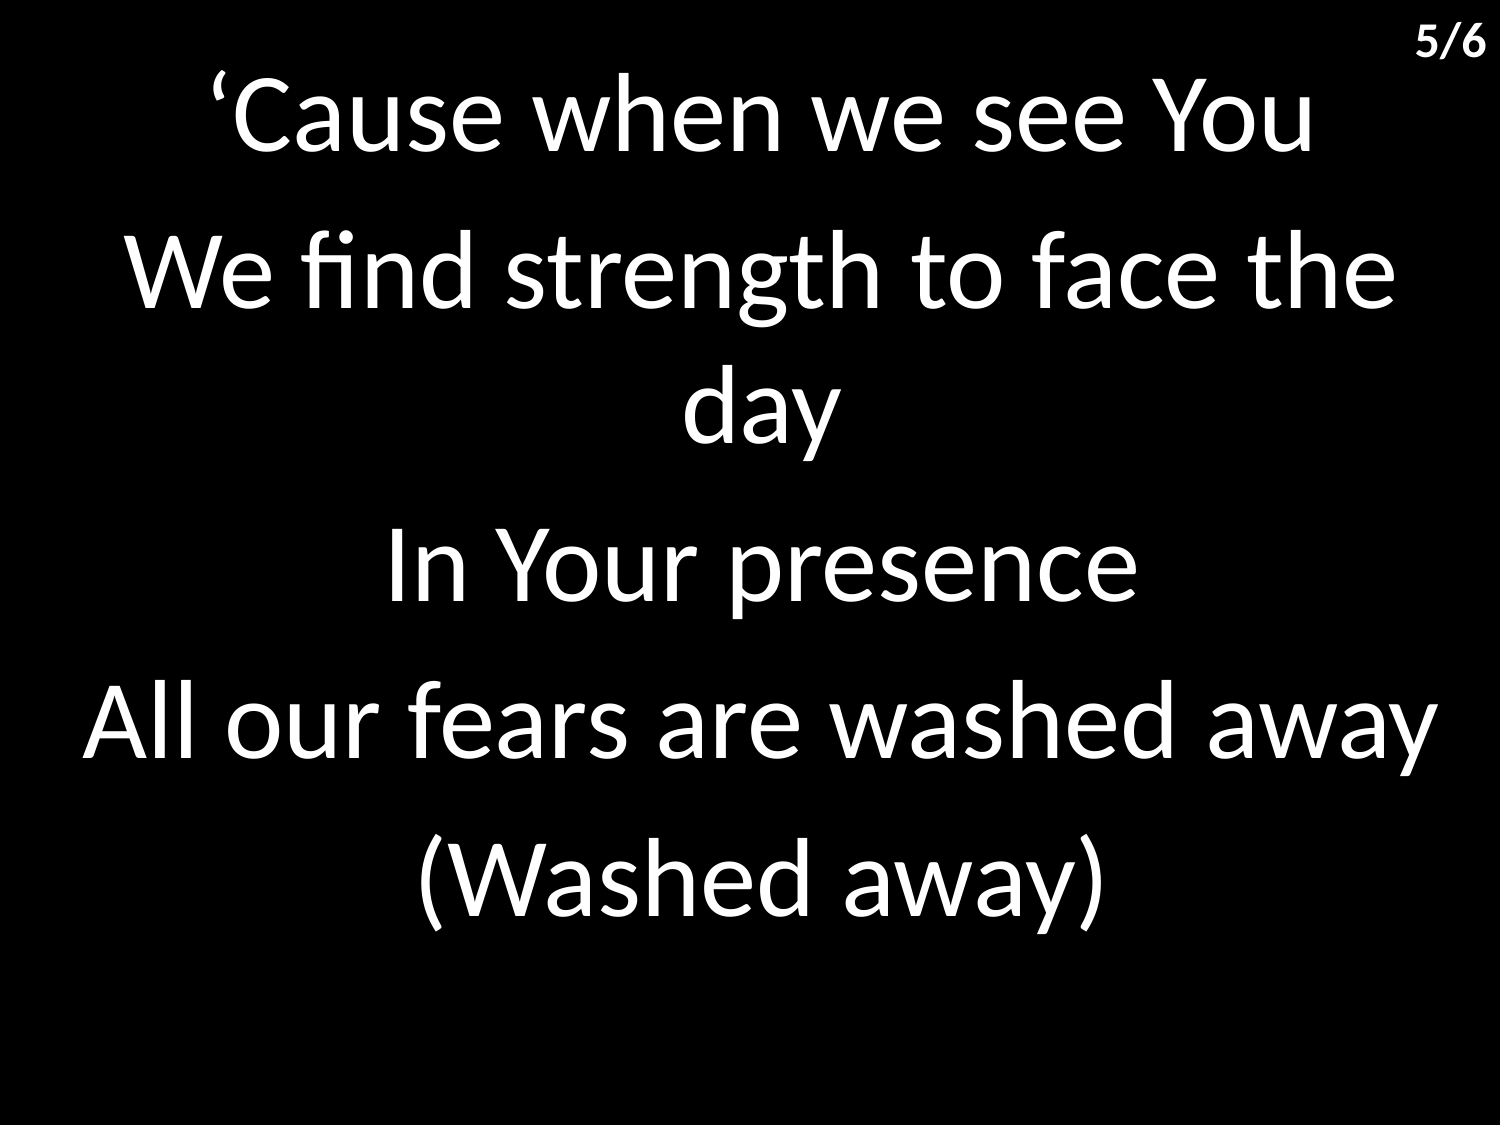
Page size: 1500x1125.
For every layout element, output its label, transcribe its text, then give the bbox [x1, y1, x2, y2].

subtitle ‘Cause when we see You We find strength to face the day In Your presence All our fears are washed away (Washed away) [53, 30, 1471, 1094]
text_box 5/6 [1399, 0, 1500, 75]
